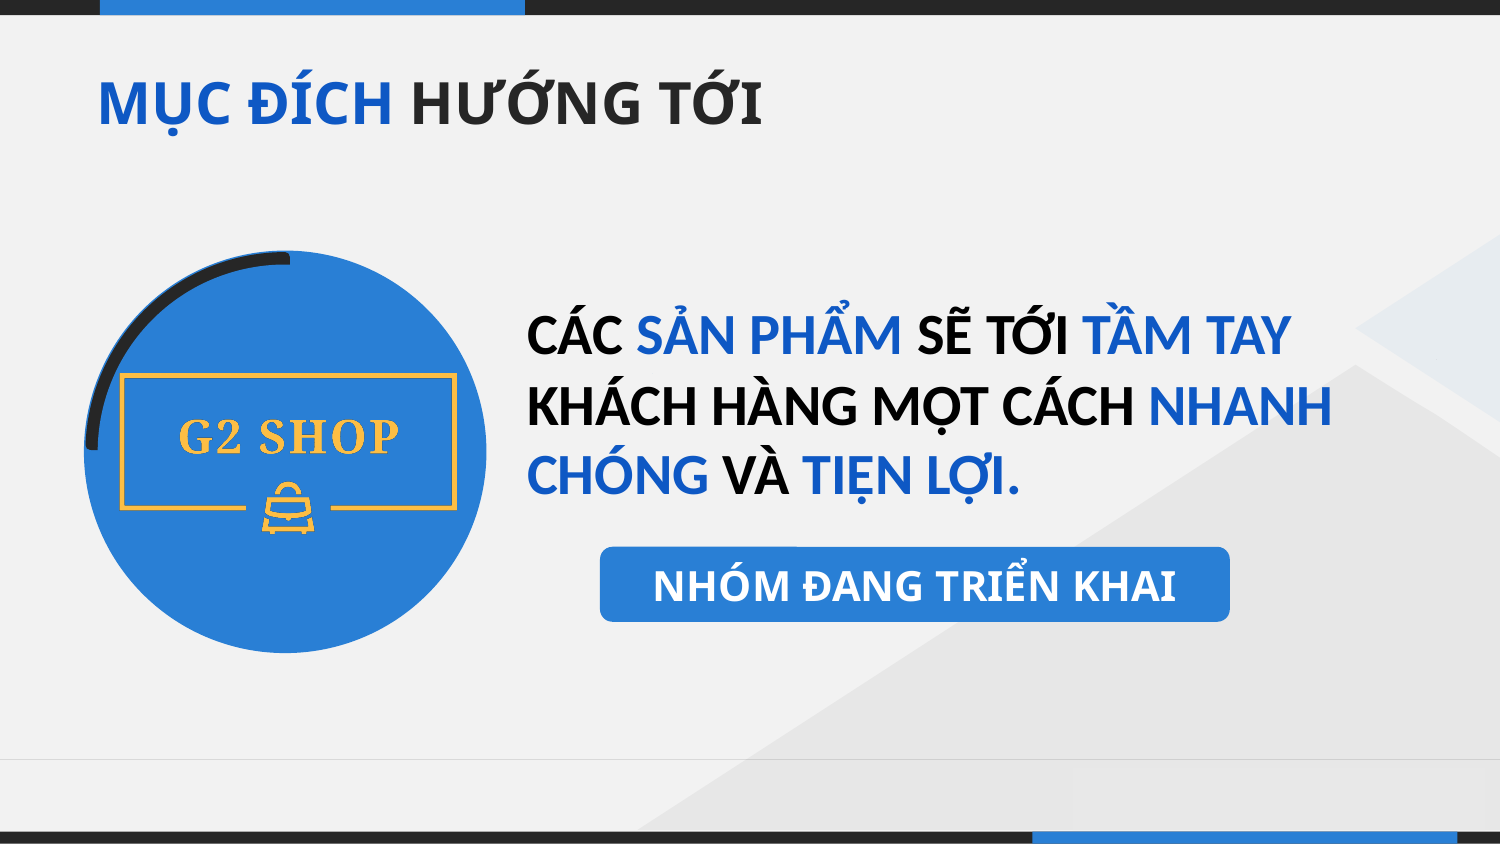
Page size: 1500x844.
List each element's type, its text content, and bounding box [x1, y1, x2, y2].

text_box [1071, 766, 1487, 832]
title MỤC ĐÍCH HƯỚNG TỚI [81, 67, 1411, 149]
picture [76, 246, 500, 669]
text_box NHÓM ĐANG TRIỂN KHAI [597, 544, 1232, 624]
list CÁC SẢN PHẨM SẼ TỚI TẦM TAY KHÁCH HÀNG MỘT CÁCH NHANH CHÓNG VÀ TIỆN LỢI. [512, 189, 1425, 726]
